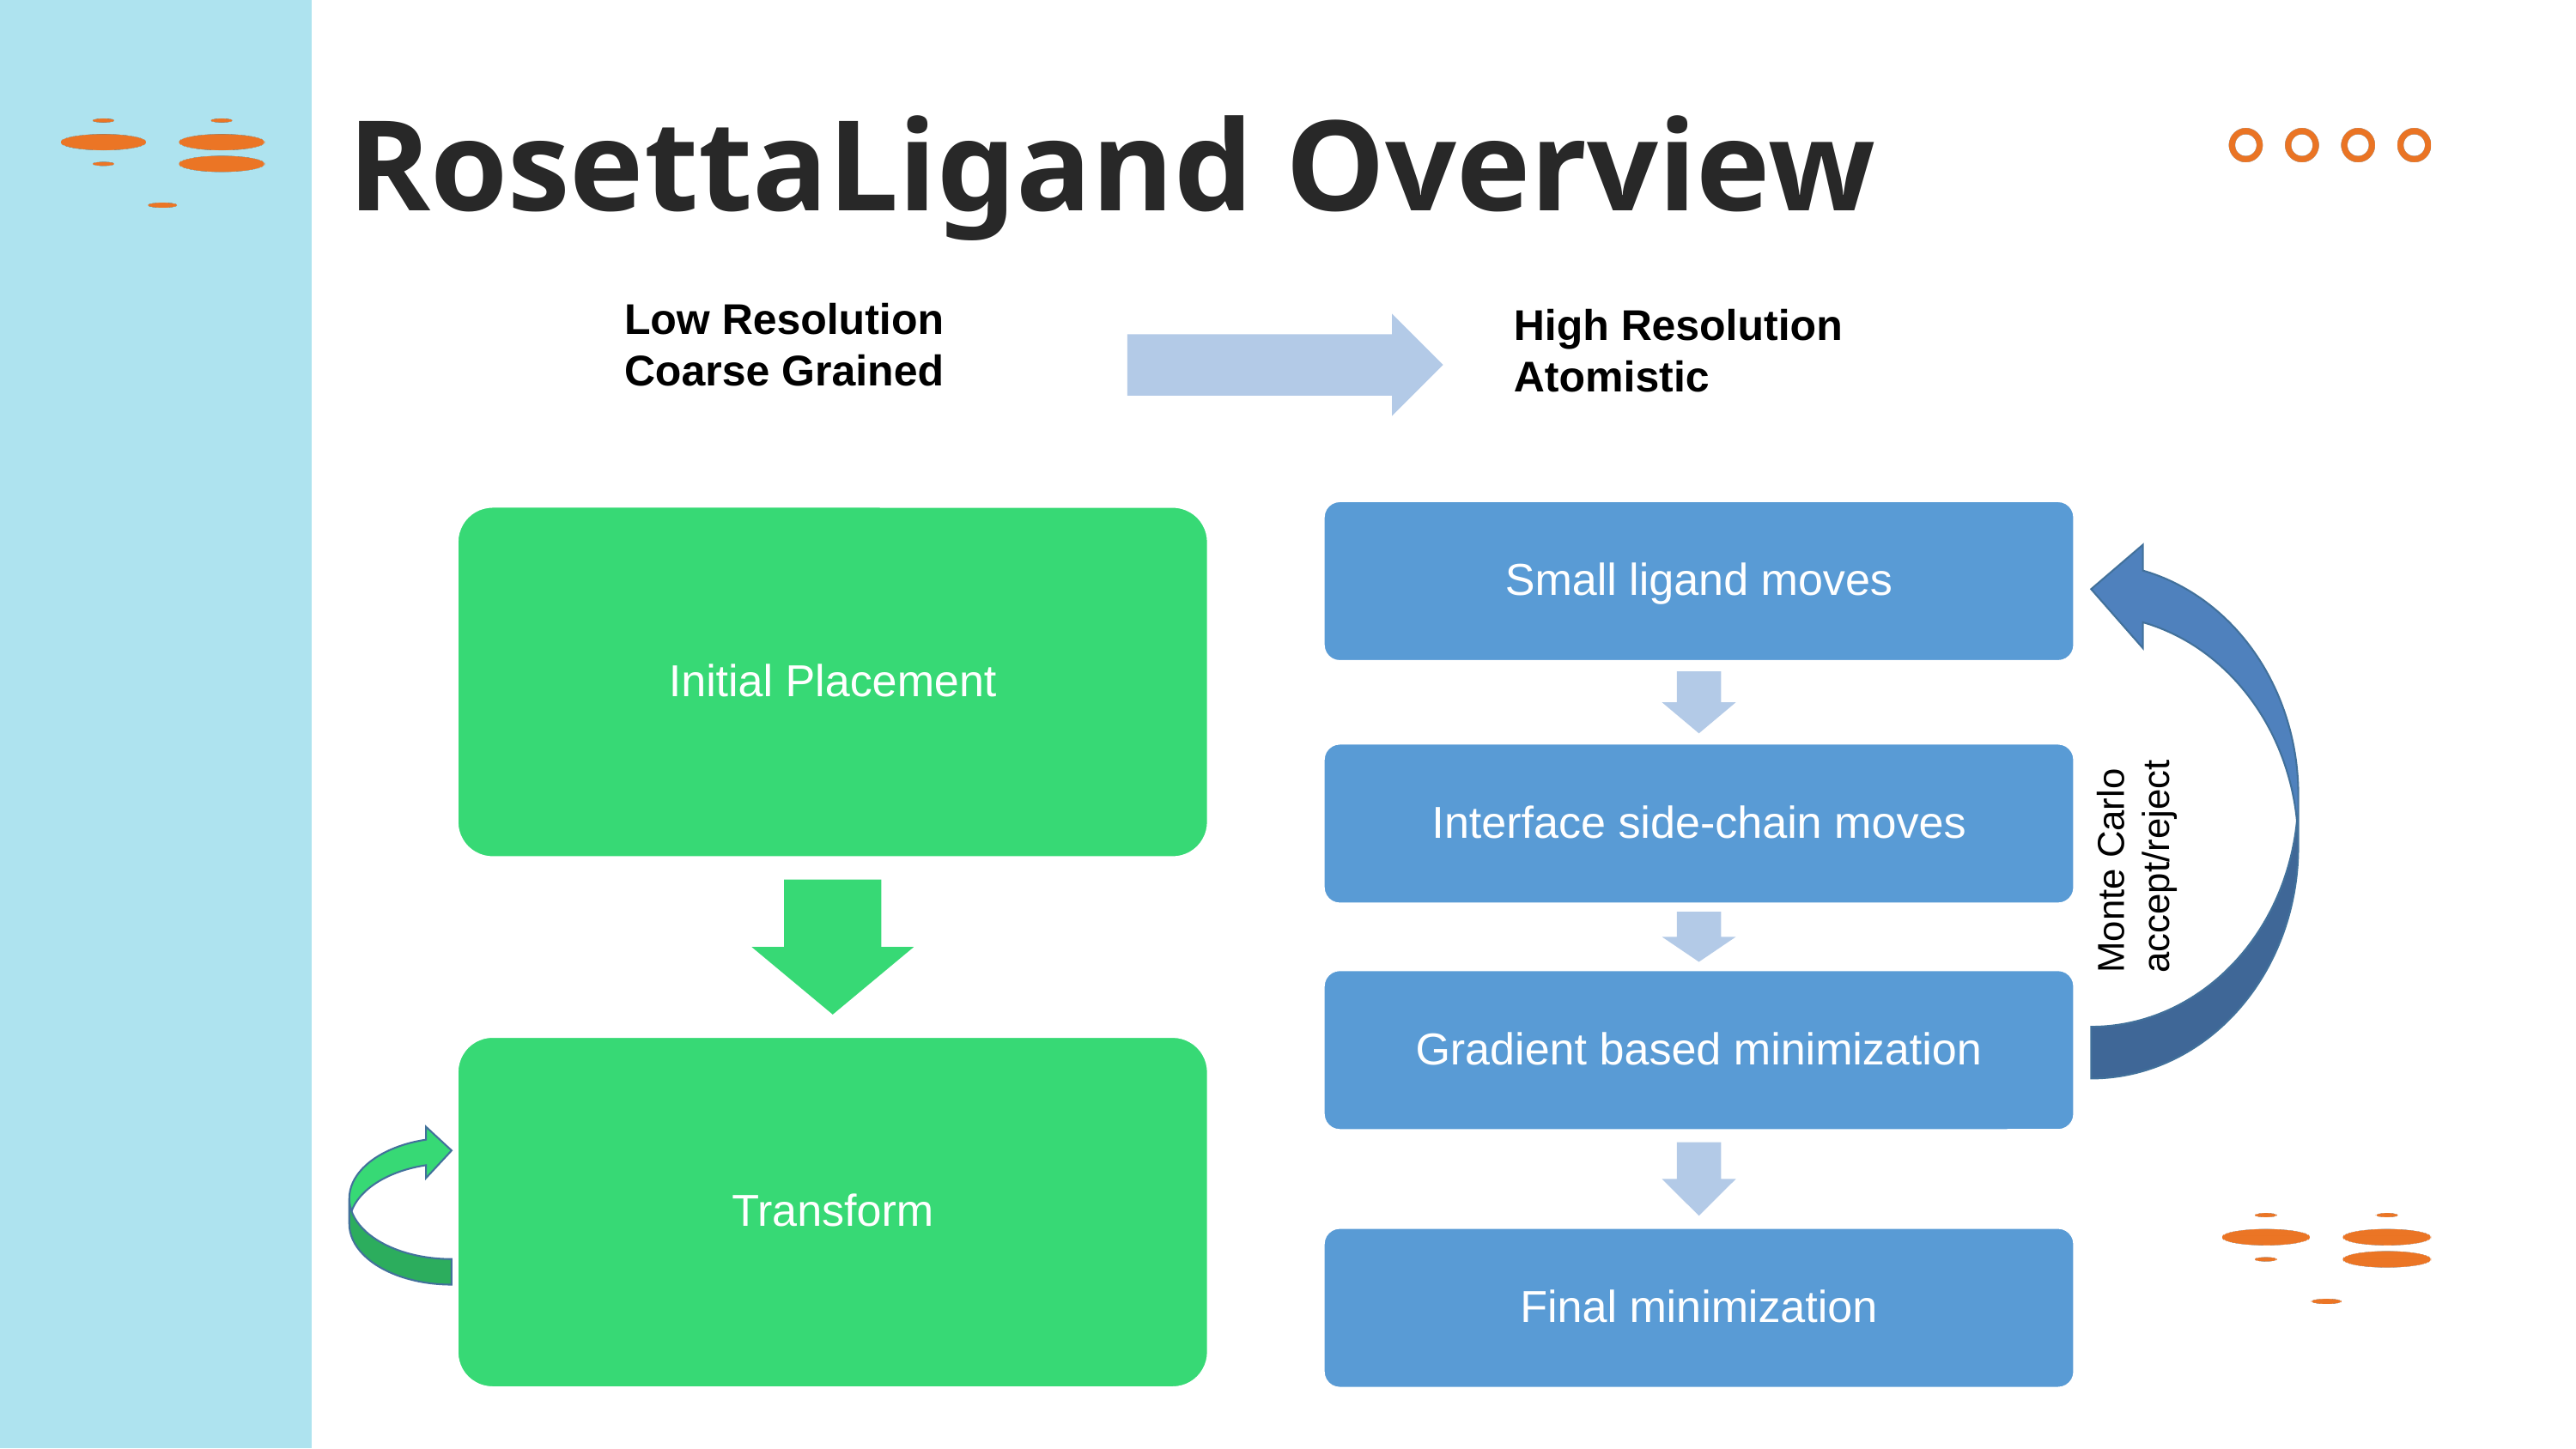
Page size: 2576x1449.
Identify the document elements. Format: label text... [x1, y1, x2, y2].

text_box RosettaLigand Overview [348, 60, 2183, 236]
text_box [2302, 1213, 2432, 1304]
text_box [2228, 128, 2432, 162]
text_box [0, 0, 312, 1449]
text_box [349, 283, 2299, 1388]
